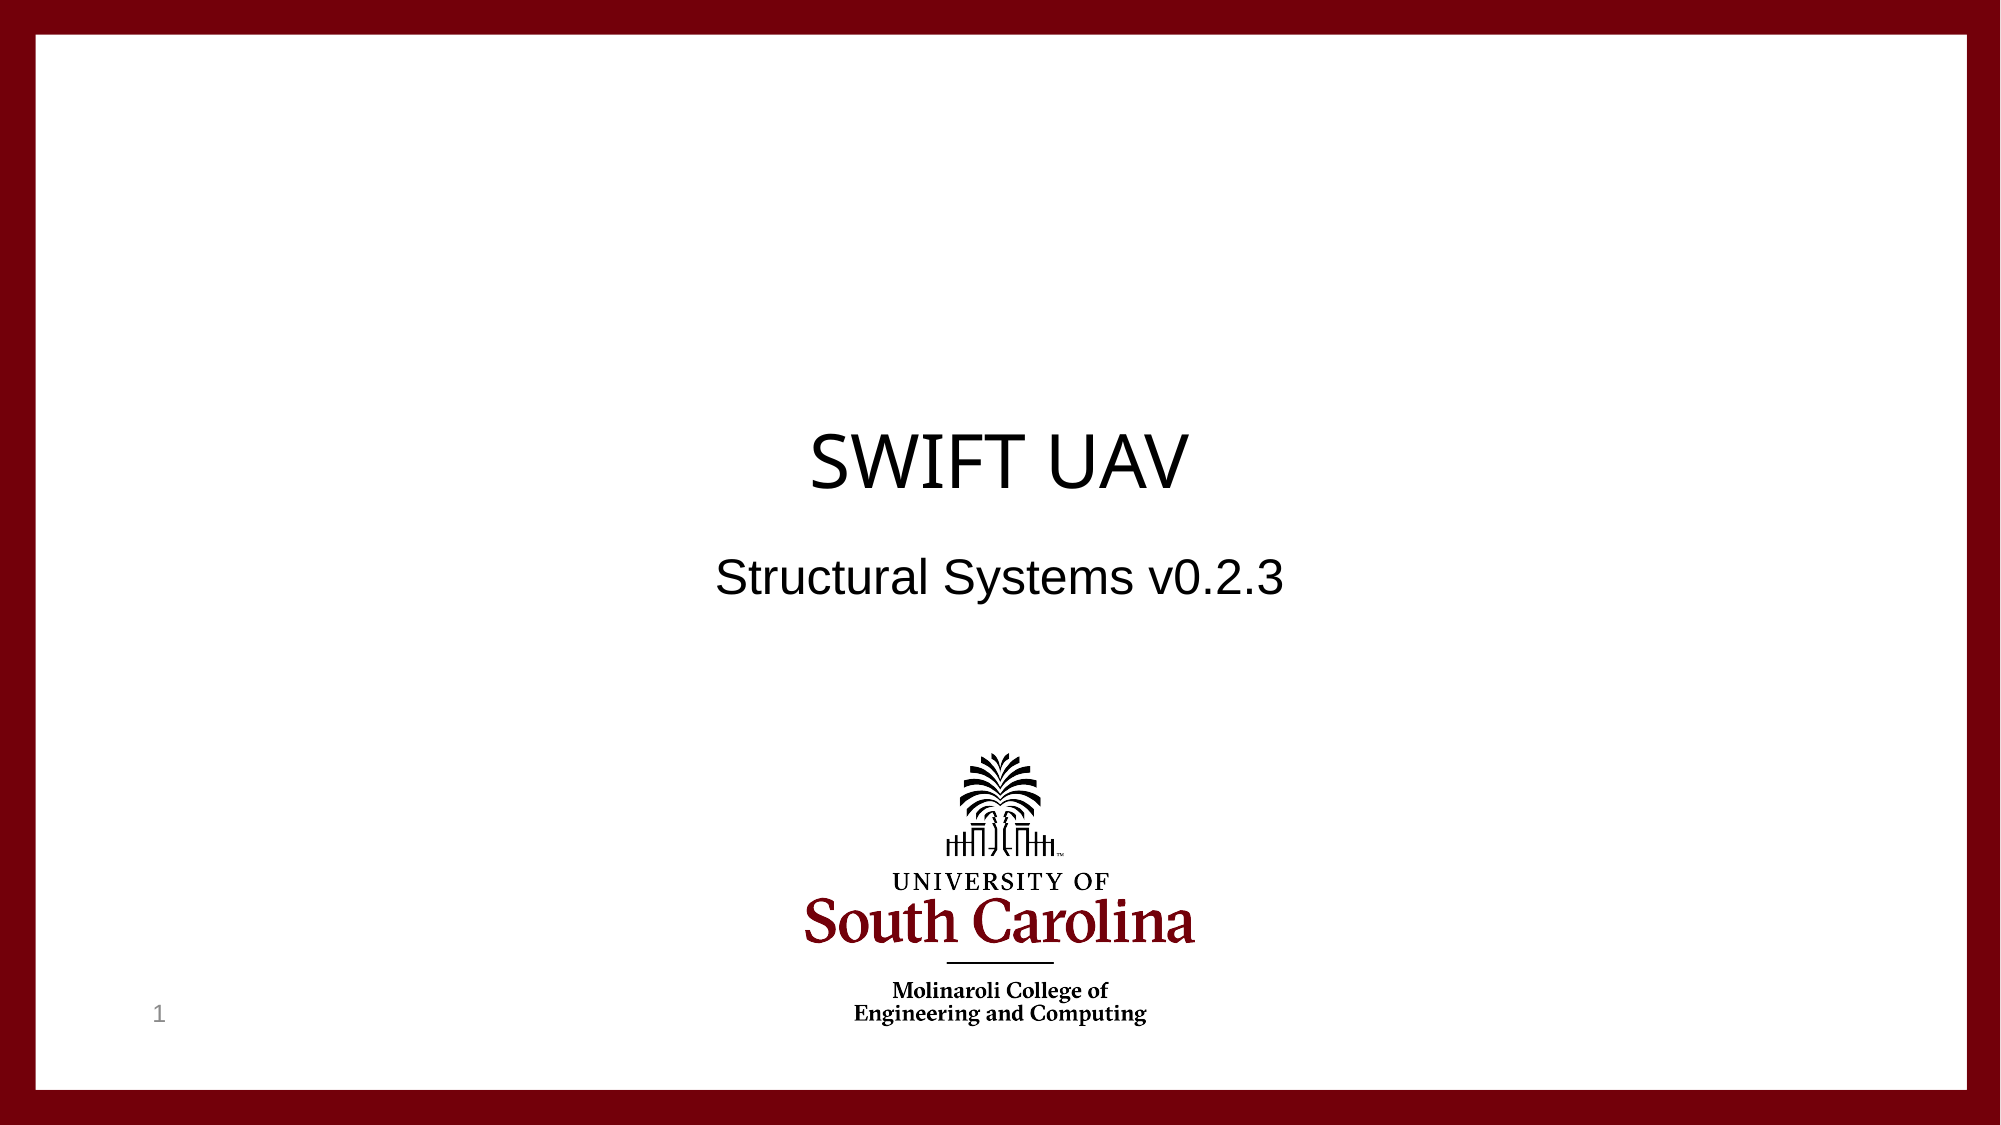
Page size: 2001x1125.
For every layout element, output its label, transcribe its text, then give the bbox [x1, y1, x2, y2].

slide_number 1 [137, 982, 562, 1043]
picture [0, 0, 2001, 1125]
subtitle Structural Systems v0.2.3 [249, 543, 1750, 816]
title SWIFT UAV [249, 120, 1750, 513]
